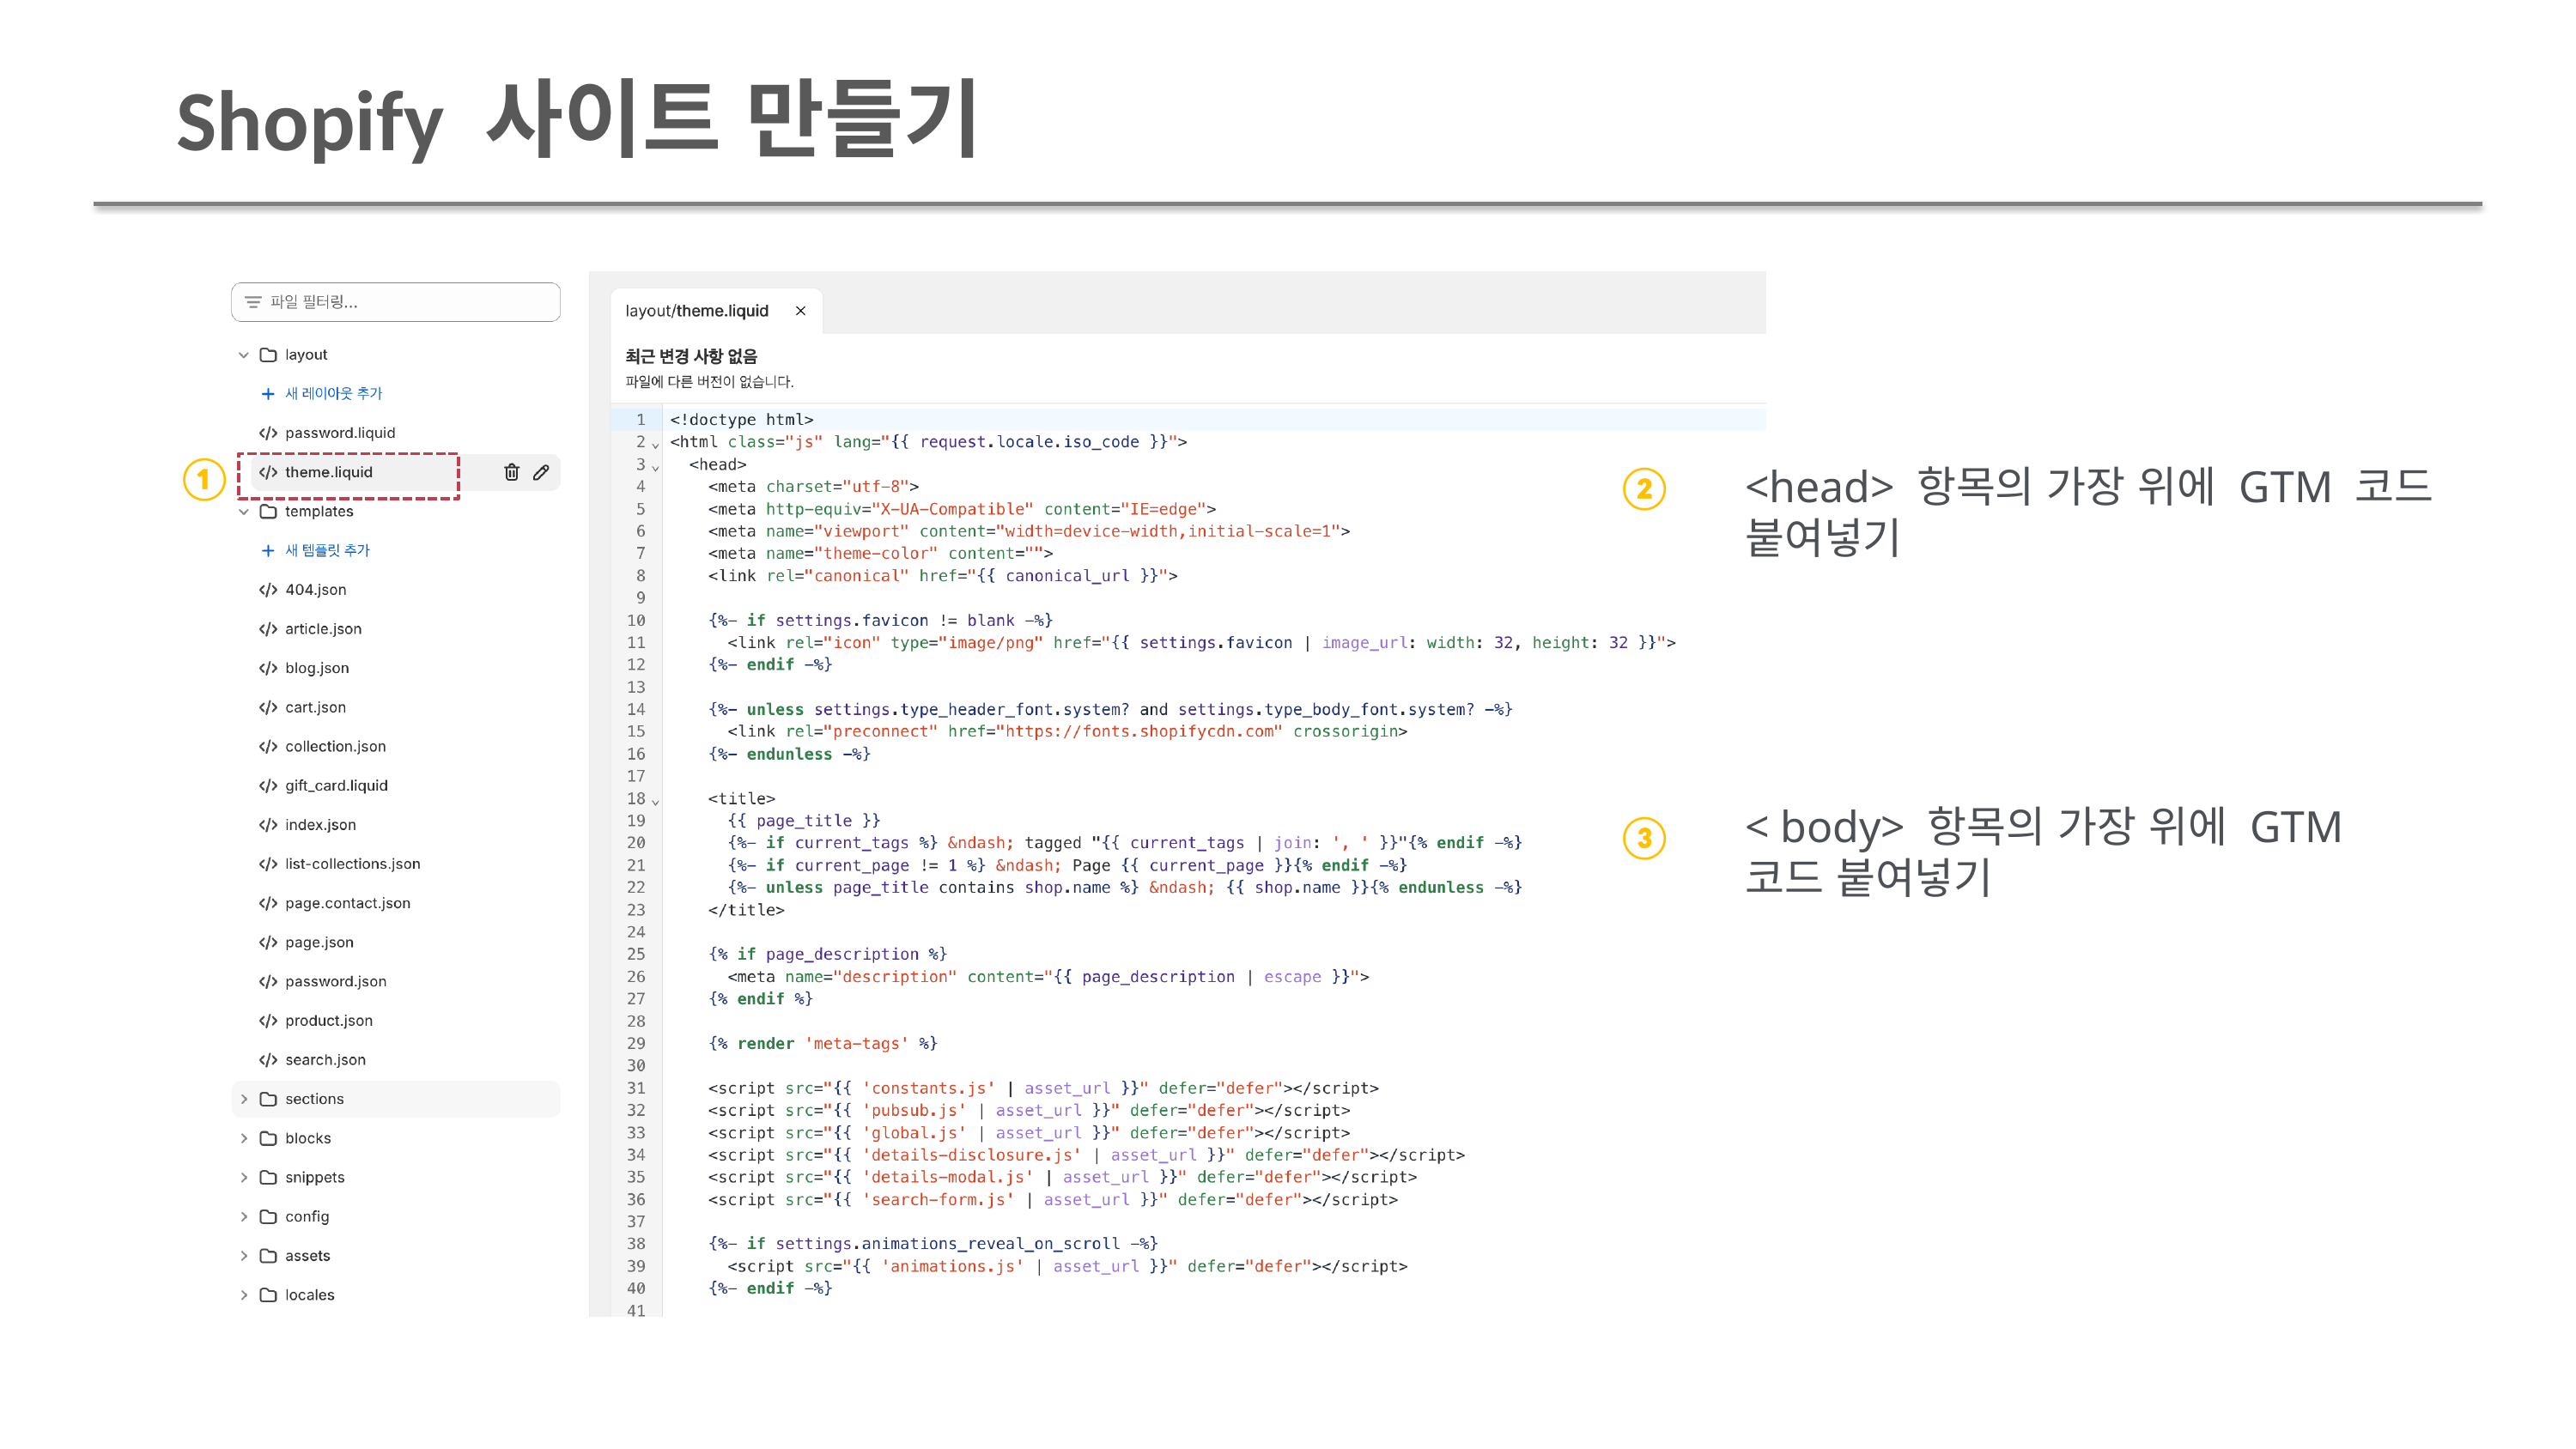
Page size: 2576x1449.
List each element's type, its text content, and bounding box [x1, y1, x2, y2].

picture [227, 271, 1766, 1318]
text_box <head> 항목의 가장 위에 GTM 코드 붙여넣기 [1771, 453, 2448, 570]
text_box Shopify 사이트 만들기 [163, 58, 2315, 174]
text_box < body> 항목의 가장 위에 GTM 코드 붙여넣기 [1771, 792, 2448, 909]
text_box ① [163, 443, 222, 508]
